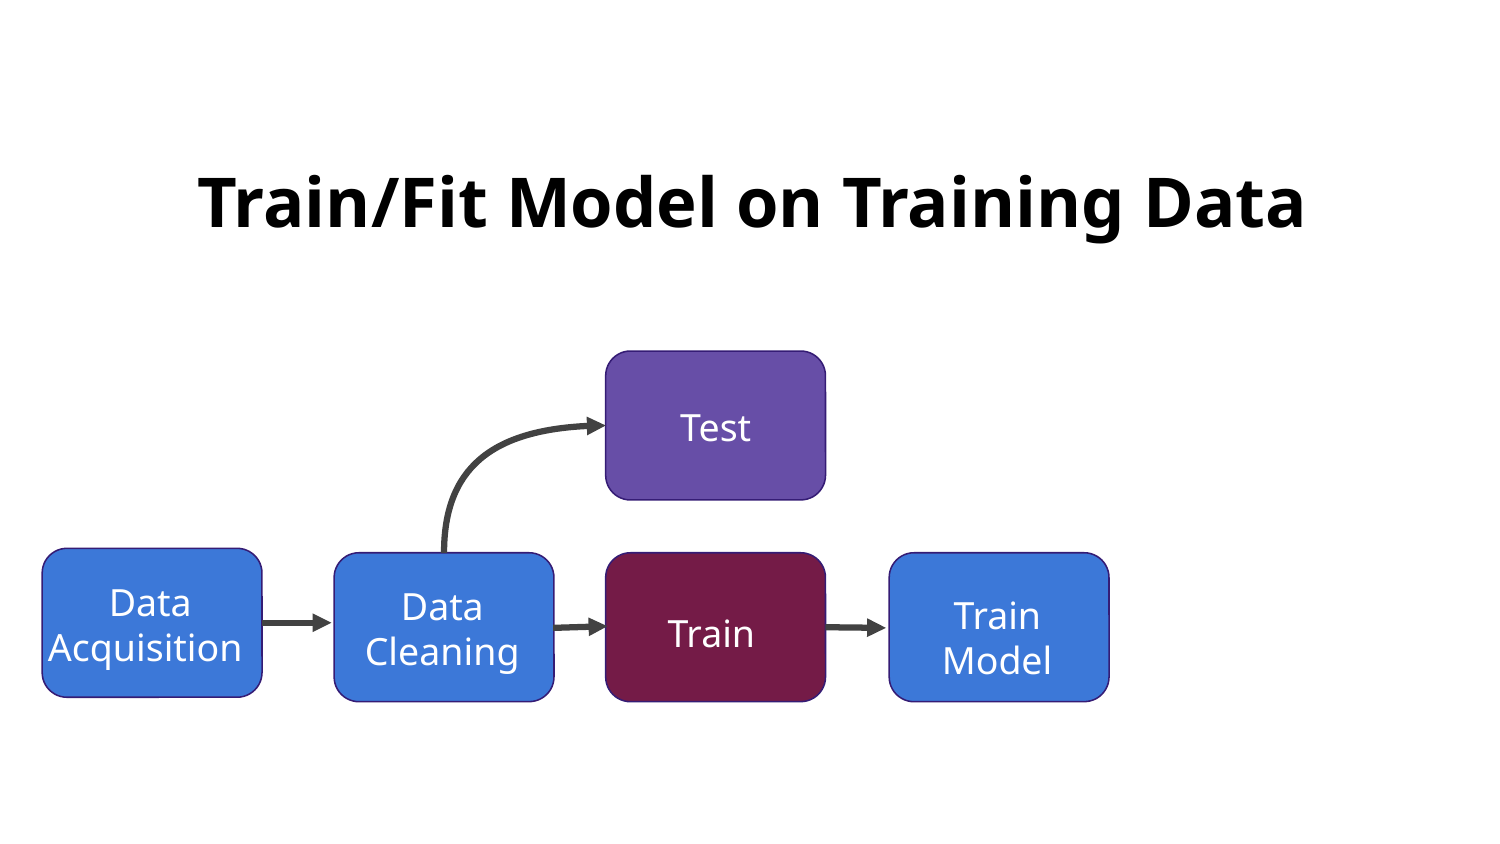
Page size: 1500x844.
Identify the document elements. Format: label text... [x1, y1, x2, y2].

title Train/Fit Model on Training Data [182, 152, 1461, 247]
text_box [889, 552, 1109, 577]
text_box [334, 668, 554, 702]
text_box [42, 664, 263, 698]
text_box Test [632, 389, 799, 489]
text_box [461, 408, 589, 570]
text_box [605, 351, 826, 500]
text_box Data Cleaning [313, 567, 571, 668]
text_box [605, 552, 826, 702]
text_box [336, 552, 461, 567]
text_box Data Acquisition [21, 563, 279, 664]
text_box [889, 677, 1110, 702]
text_box Train Model [868, 577, 1126, 677]
text_box [44, 548, 260, 563]
text_box Train [627, 595, 795, 696]
